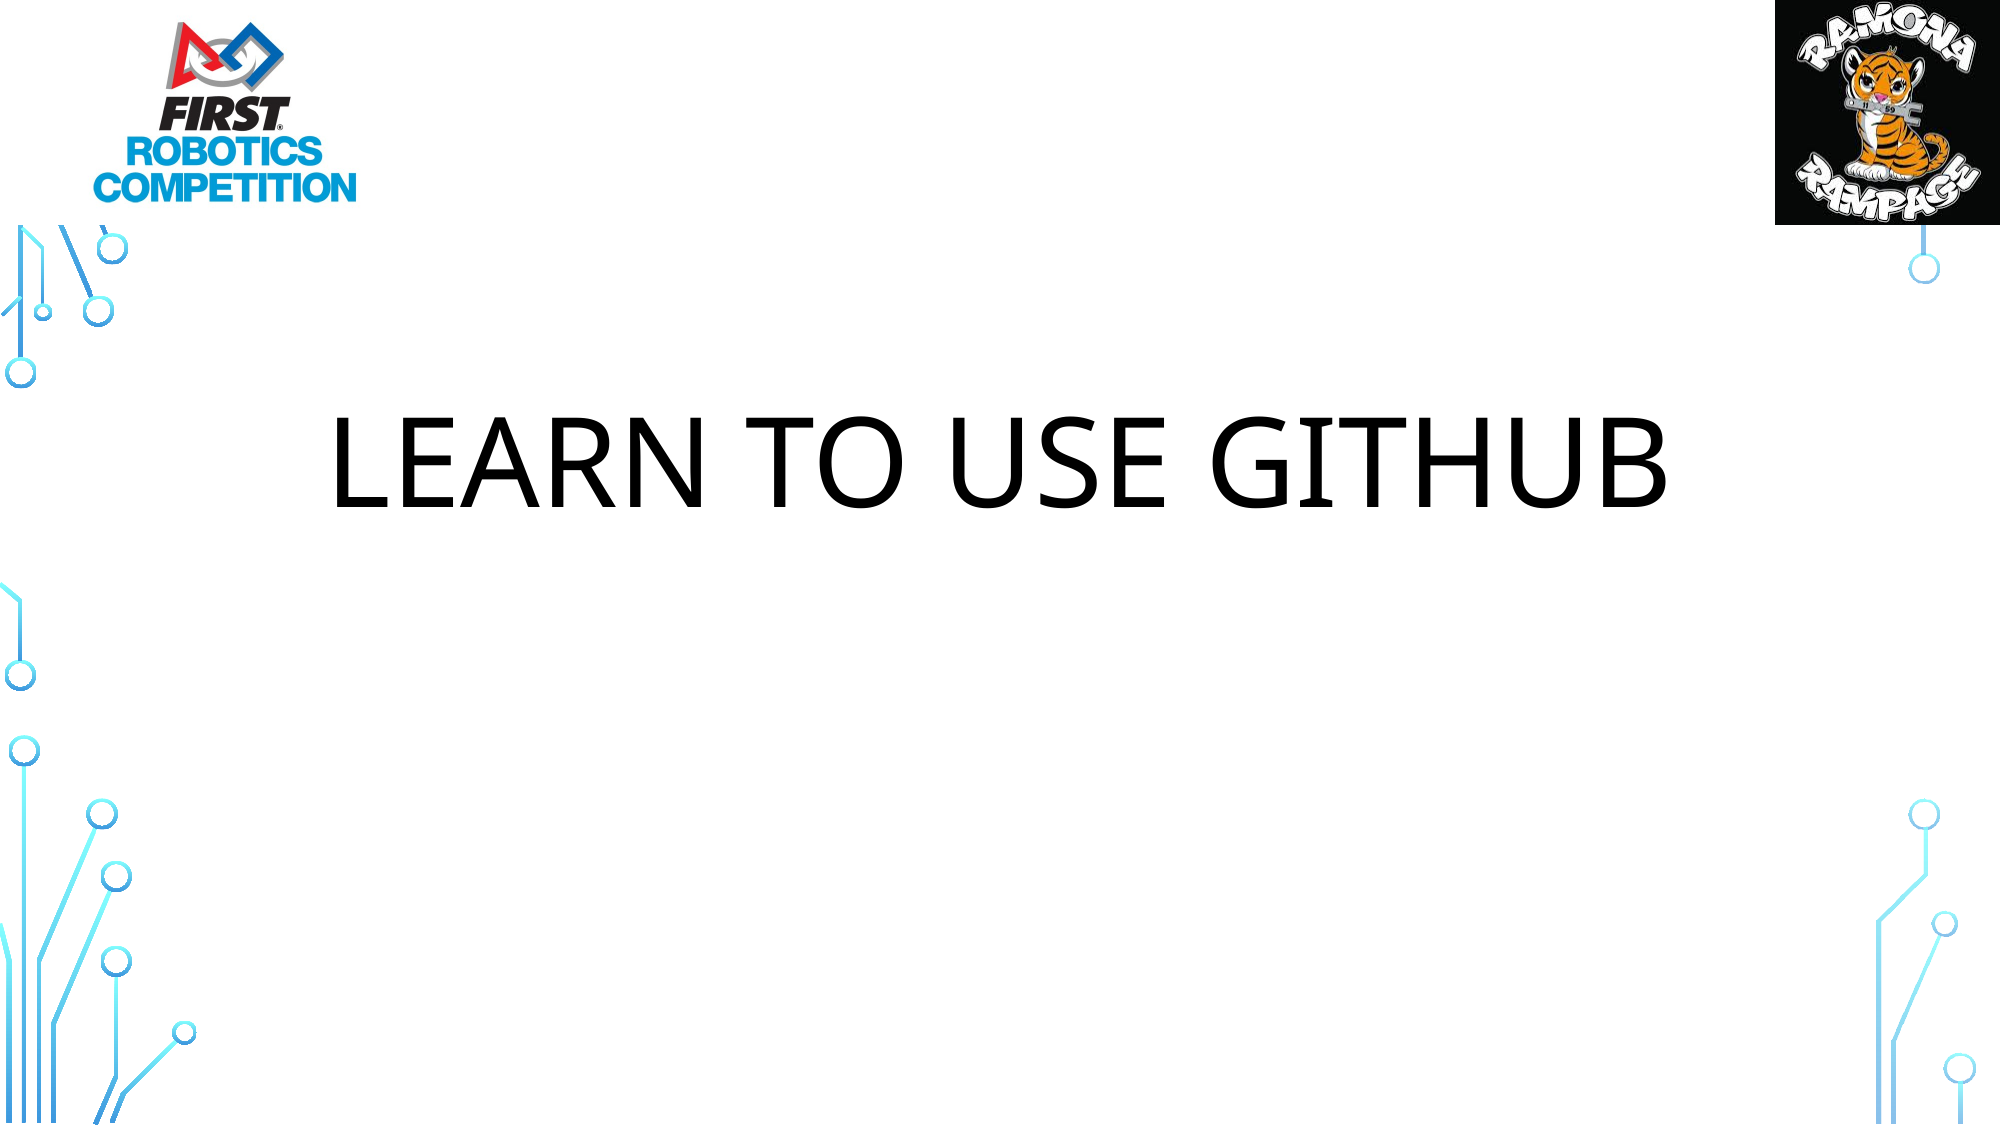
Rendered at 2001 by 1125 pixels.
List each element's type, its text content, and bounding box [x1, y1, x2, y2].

picture [1774, 0, 2000, 226]
title Learn to use github [187, 232, 1813, 701]
picture [0, 0, 451, 226]
